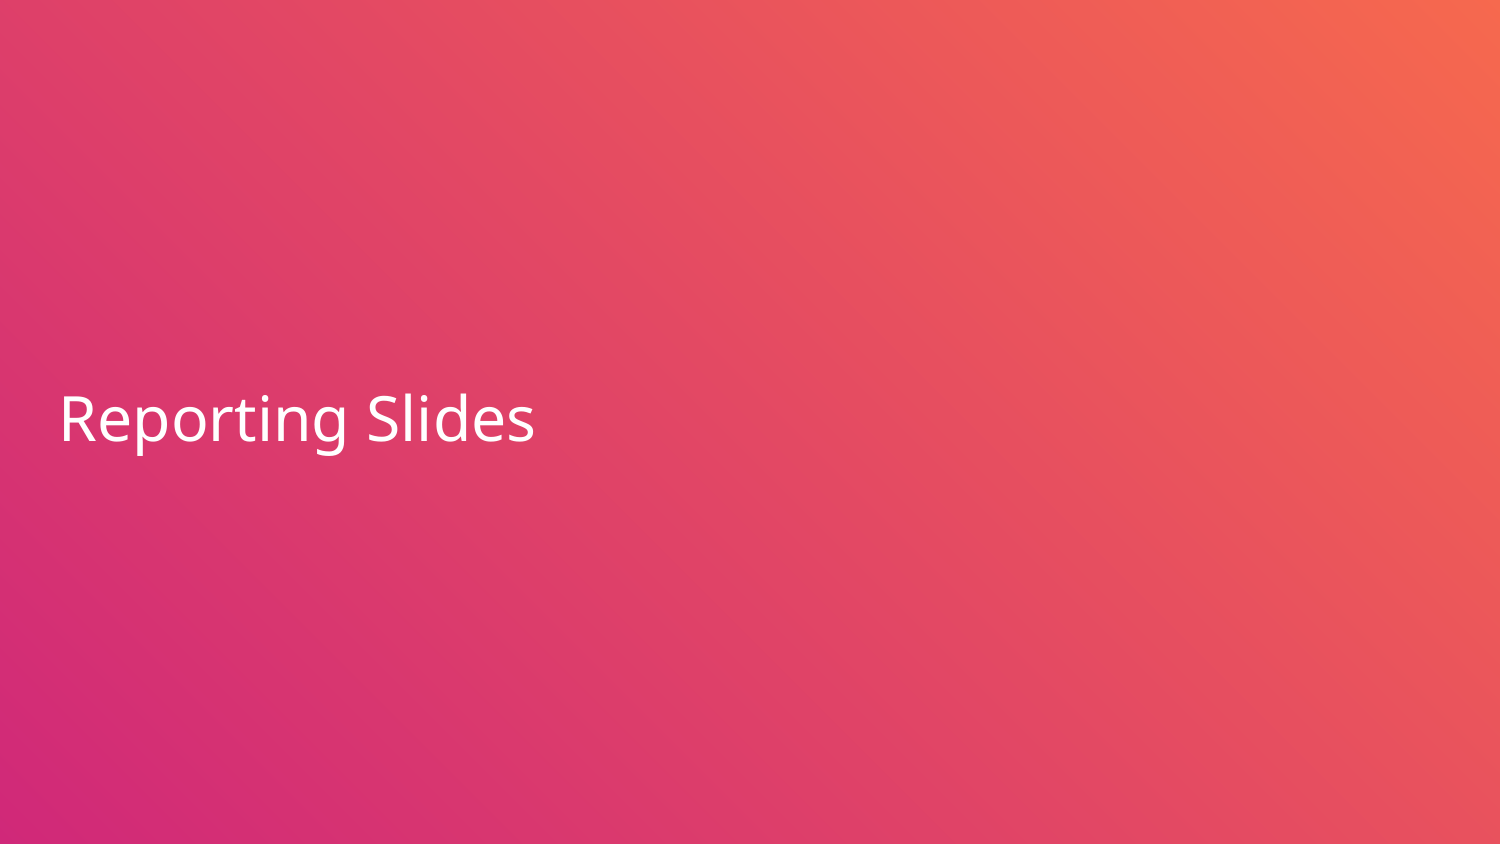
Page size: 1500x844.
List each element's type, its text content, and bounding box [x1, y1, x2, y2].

title Reporting Slides [58, 309, 1446, 534]
